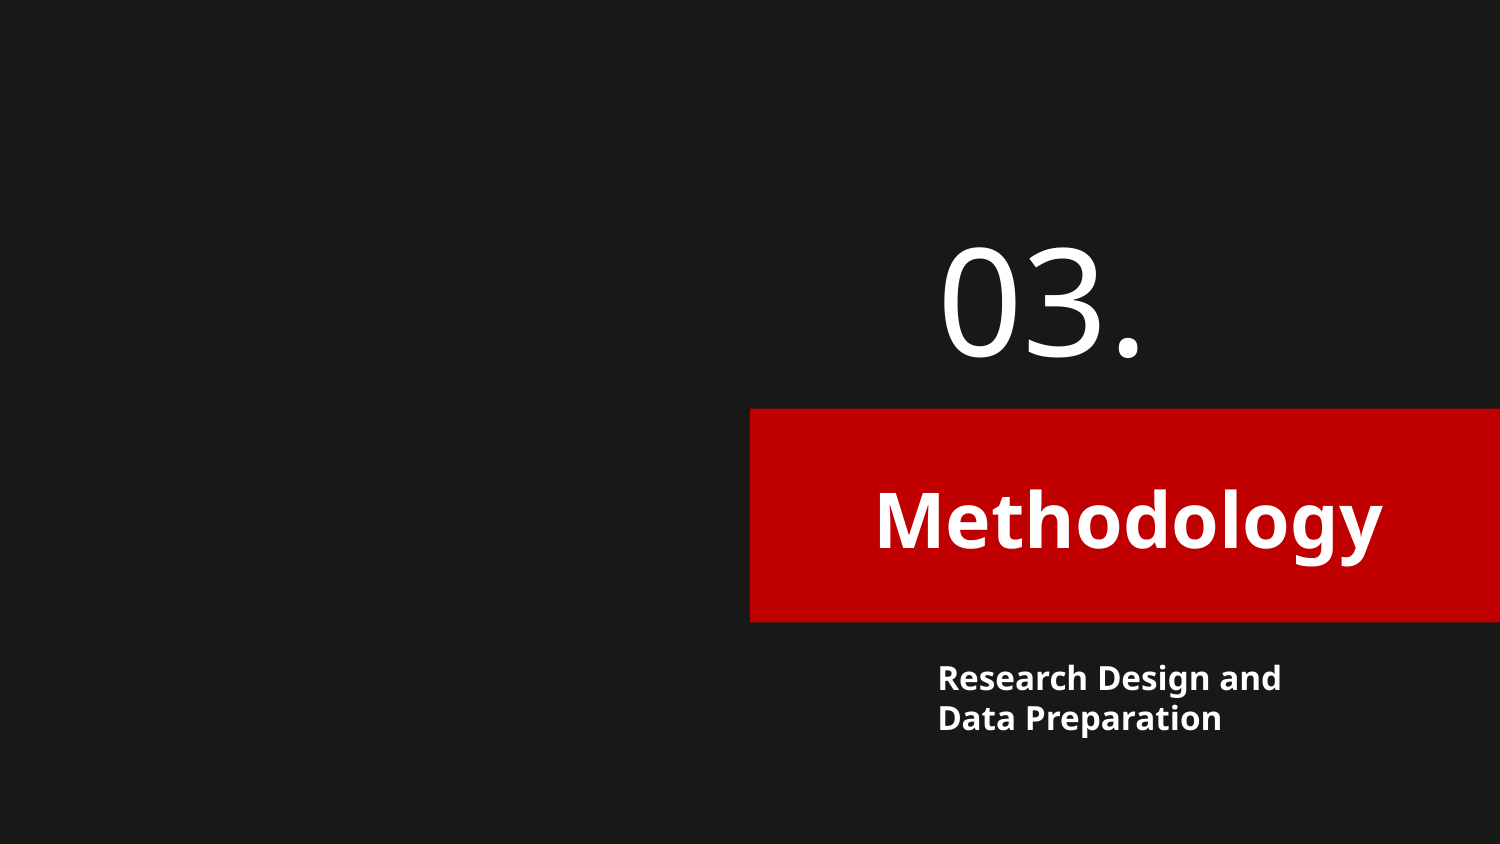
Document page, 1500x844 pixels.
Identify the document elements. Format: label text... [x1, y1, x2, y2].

title 03. [922, 198, 1206, 394]
subtitle Research Design and Data Preparation [922, 647, 1359, 748]
title Methodology [858, 425, 1442, 609]
text_box [749, 408, 1500, 623]
